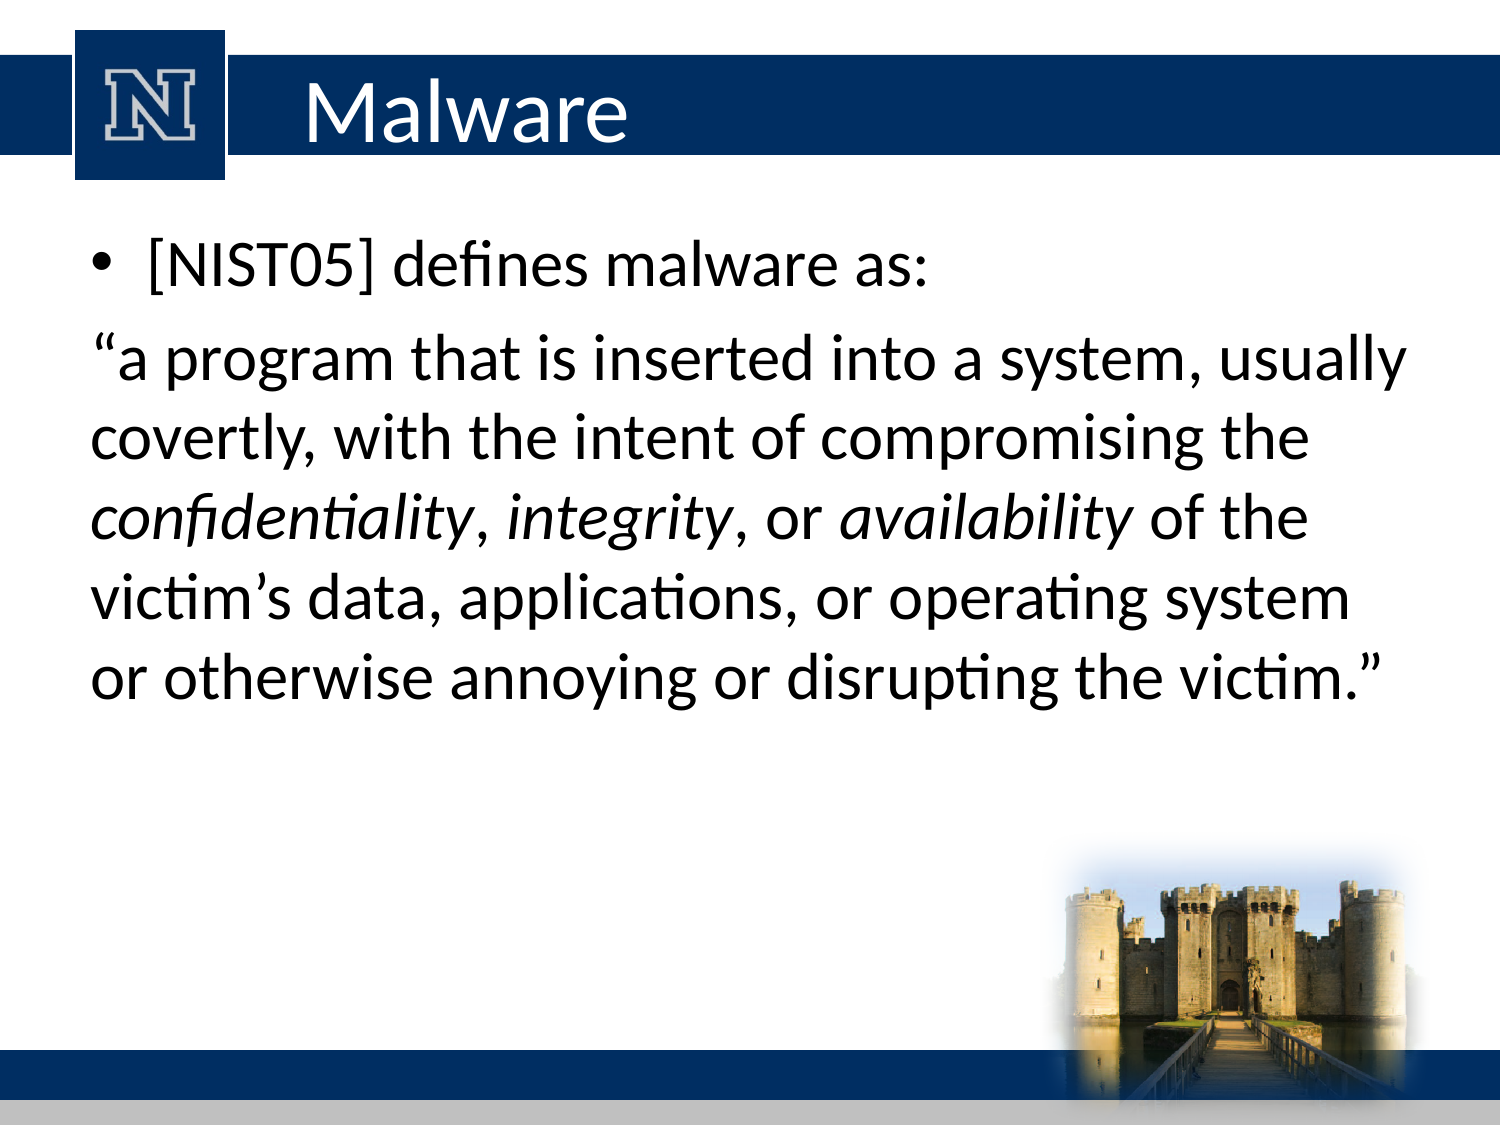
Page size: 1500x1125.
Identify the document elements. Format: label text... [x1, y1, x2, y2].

title Malware [287, 12, 1475, 200]
picture [75, 30, 225, 180]
picture [1037, 829, 1433, 1125]
list [NIST05] defines malware as: “a program that is inserted into a system, usually covertly, with the intent of compromising the confidentiality, integrity, or availability of the victim’s data, applications, or operating system or otherwise annoying or disrupting the victim.” [75, 212, 1425, 1005]
